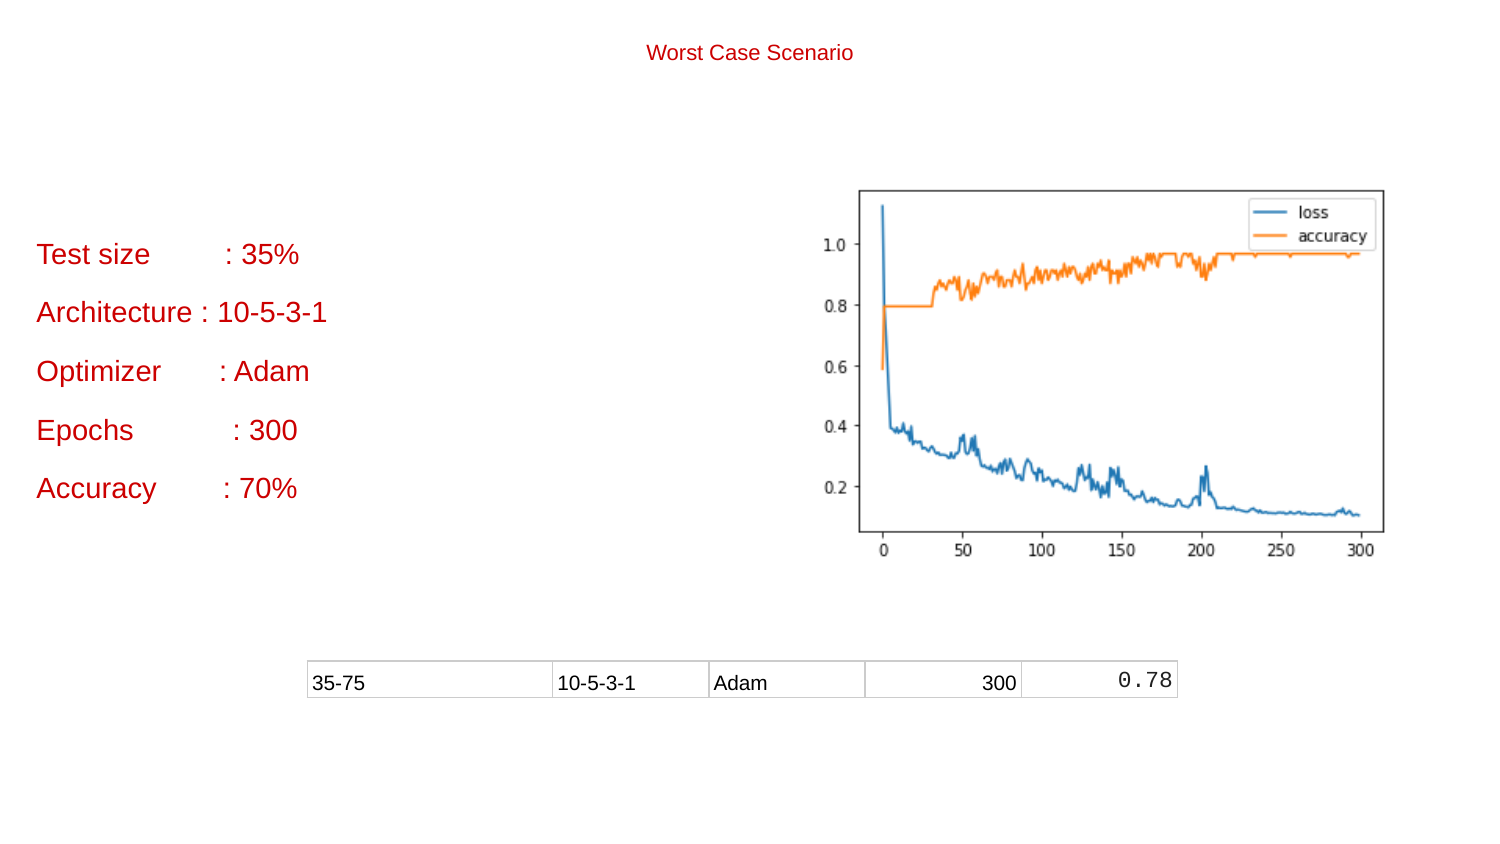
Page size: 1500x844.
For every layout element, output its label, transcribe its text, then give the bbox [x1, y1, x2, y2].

picture [812, 180, 1394, 569]
title Worst Case Scenario [0, 25, 1500, 119]
table_header 0.78 [1022, 662, 1177, 697]
table_header 300 [866, 662, 1021, 697]
table_header 35-75 [308, 662, 552, 697]
table_header Adam [710, 662, 864, 697]
table_header 10-5-3-1 [553, 662, 708, 697]
title Test size : 35% Architecture : 10-5-3-1 Optimizer : Adam Epochs : 300 Accuracy : 70% [21, 222, 464, 642]
